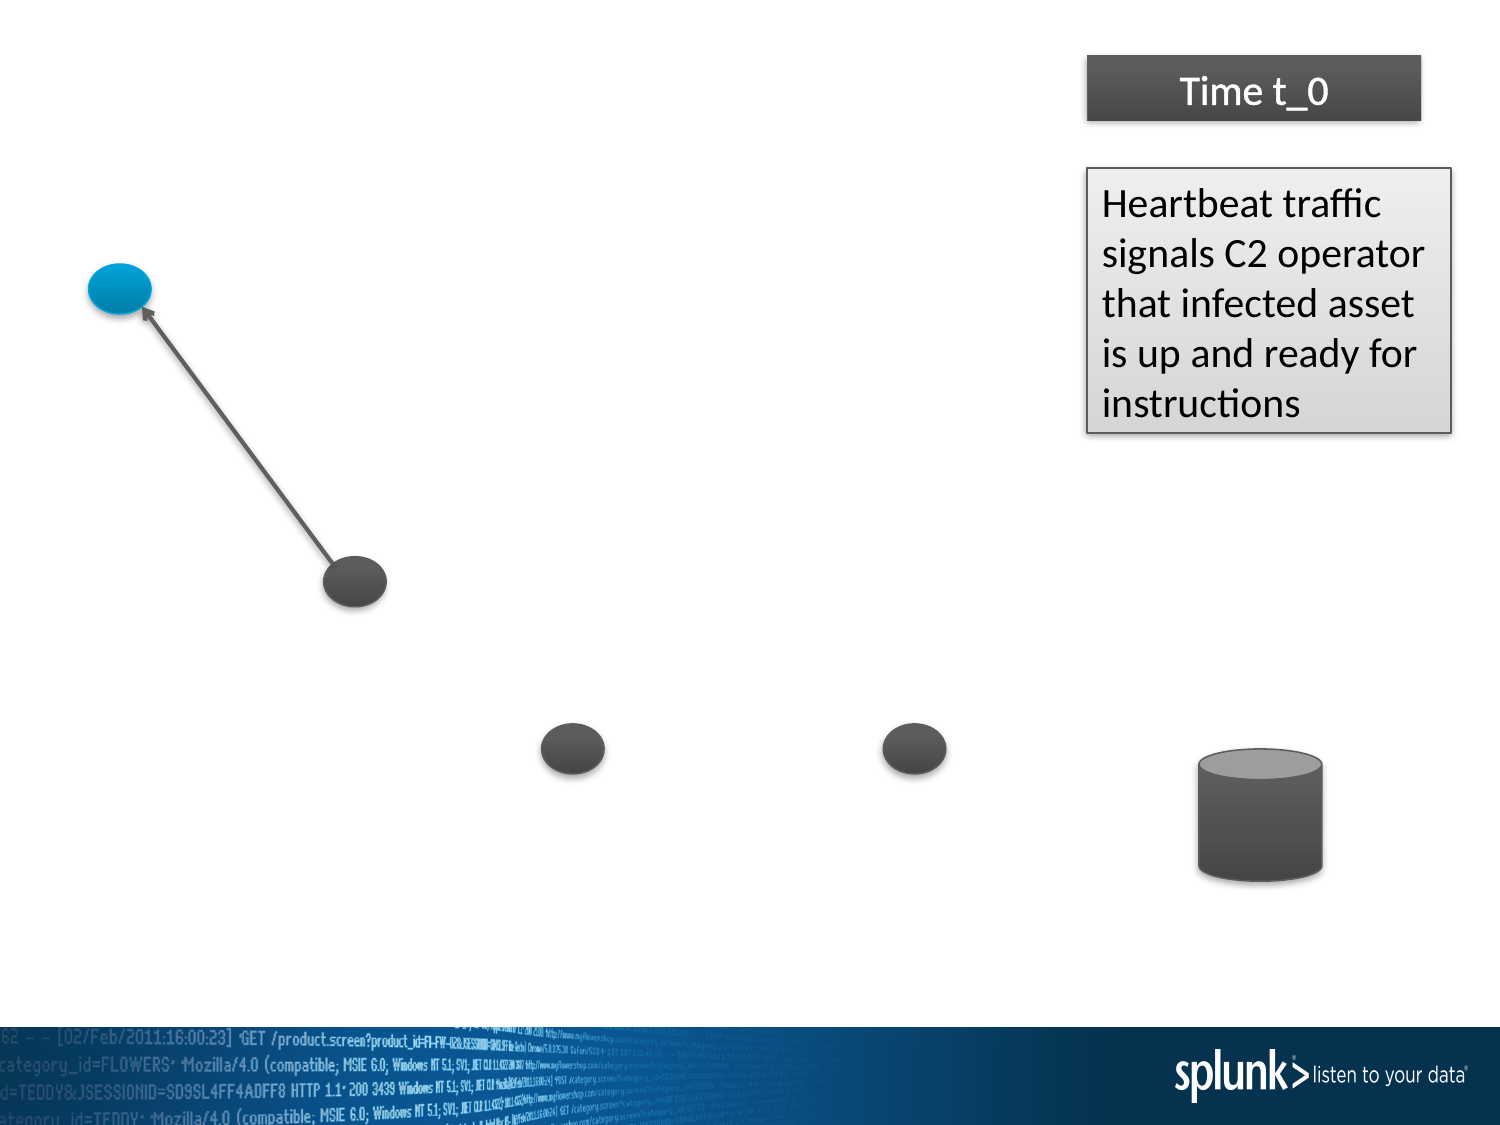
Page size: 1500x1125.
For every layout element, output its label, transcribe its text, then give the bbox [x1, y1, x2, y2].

text_box [87, 263, 152, 315]
text_box [1198, 748, 1323, 882]
text_box Time t_0 [1087, 55, 1422, 121]
text_box Heartbeat traffic signals C2 operator that infected asset is up and ready for instructions [1086, 167, 1452, 434]
picture [0, 1027, 1500, 1125]
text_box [141, 306, 334, 565]
text_box [882, 723, 947, 775]
text_box [322, 555, 387, 608]
text_box [540, 723, 605, 775]
